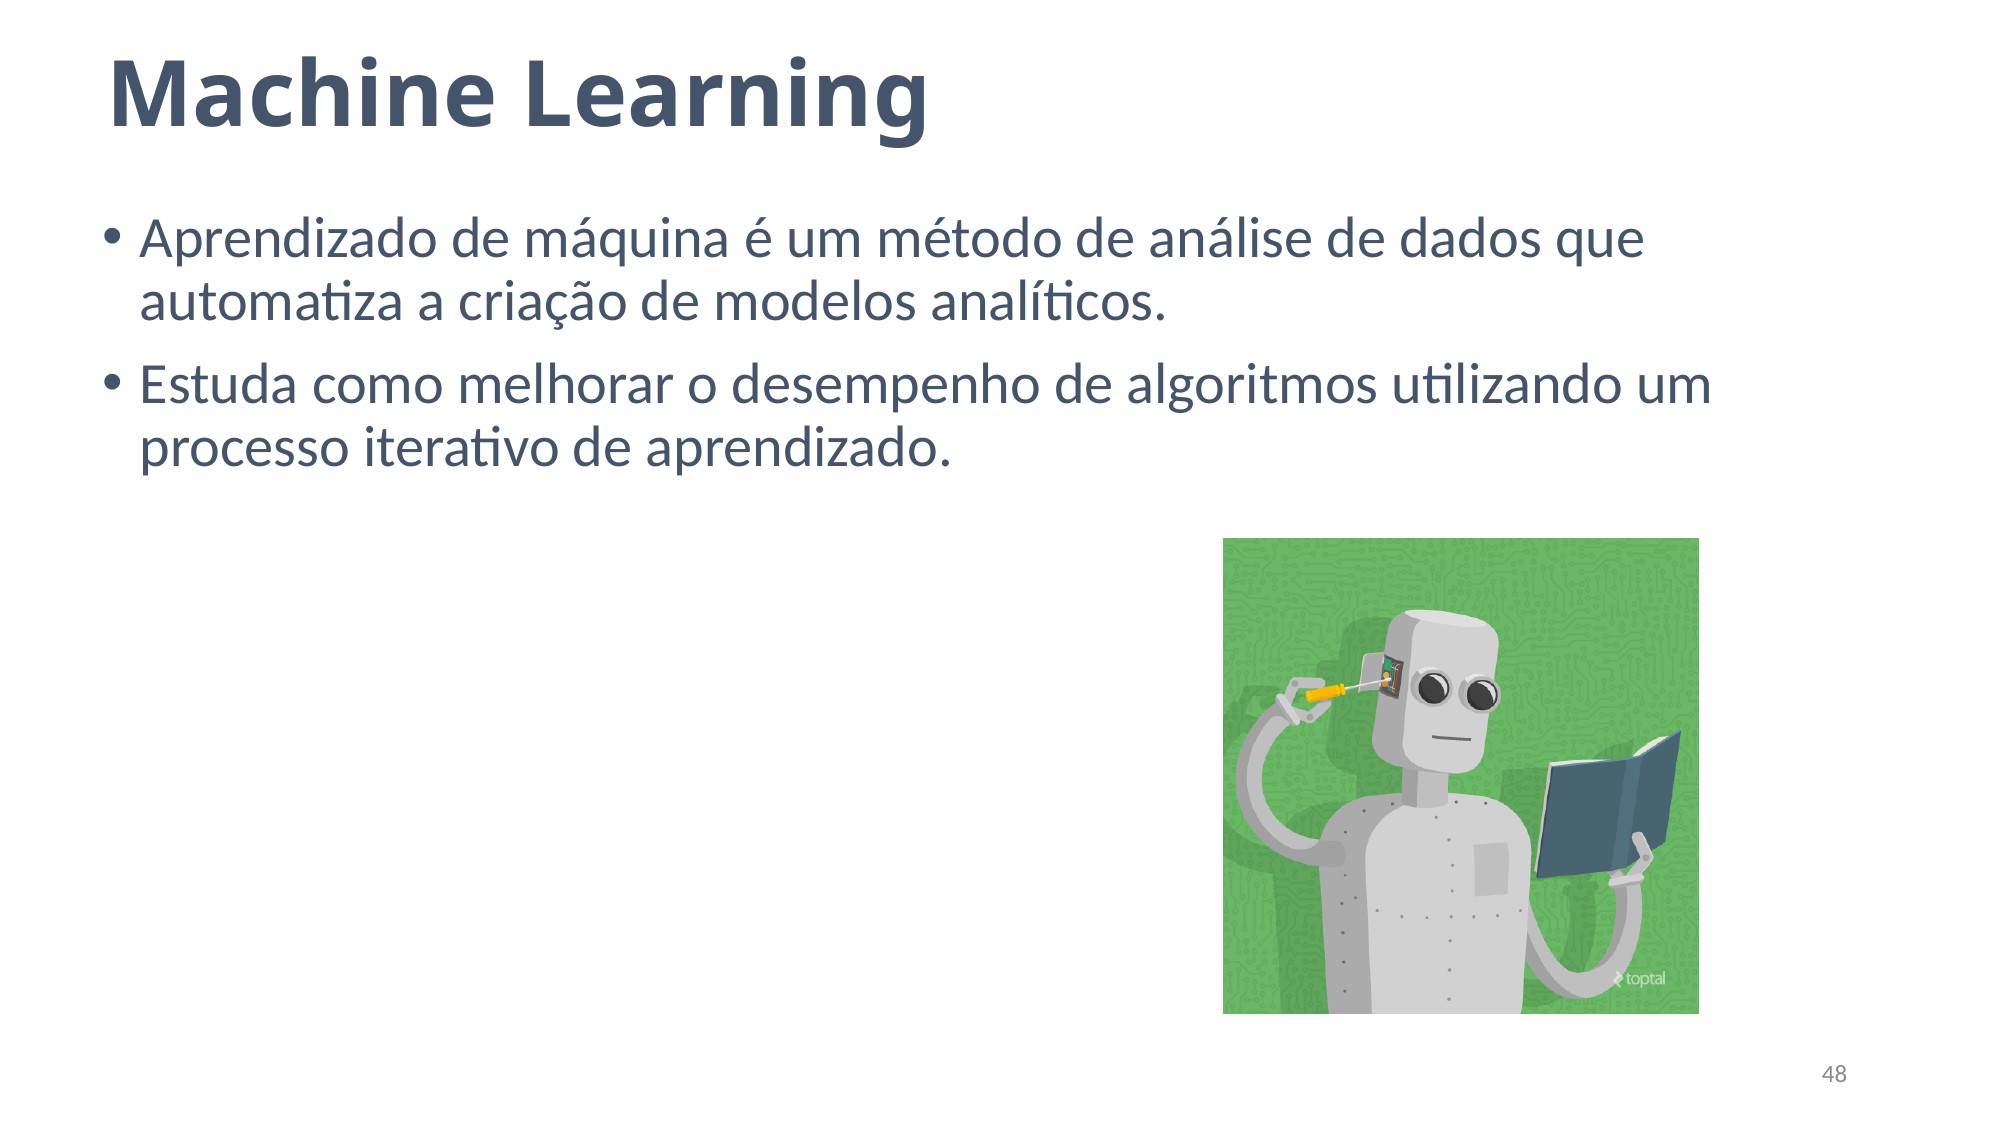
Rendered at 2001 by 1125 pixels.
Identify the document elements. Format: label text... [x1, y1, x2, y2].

picture [1223, 538, 1699, 1014]
title Machine Learning [91, 15, 1946, 178]
list Aprendizado de máquina é um método de análise de dados que automatiza a criação de modelos analíticos. Estuda como melhorar o desempenho de algoritmos utilizando um processo iterativo de aprendizado. [87, 199, 1832, 985]
slide_number 48 [1412, 1042, 1863, 1103]
